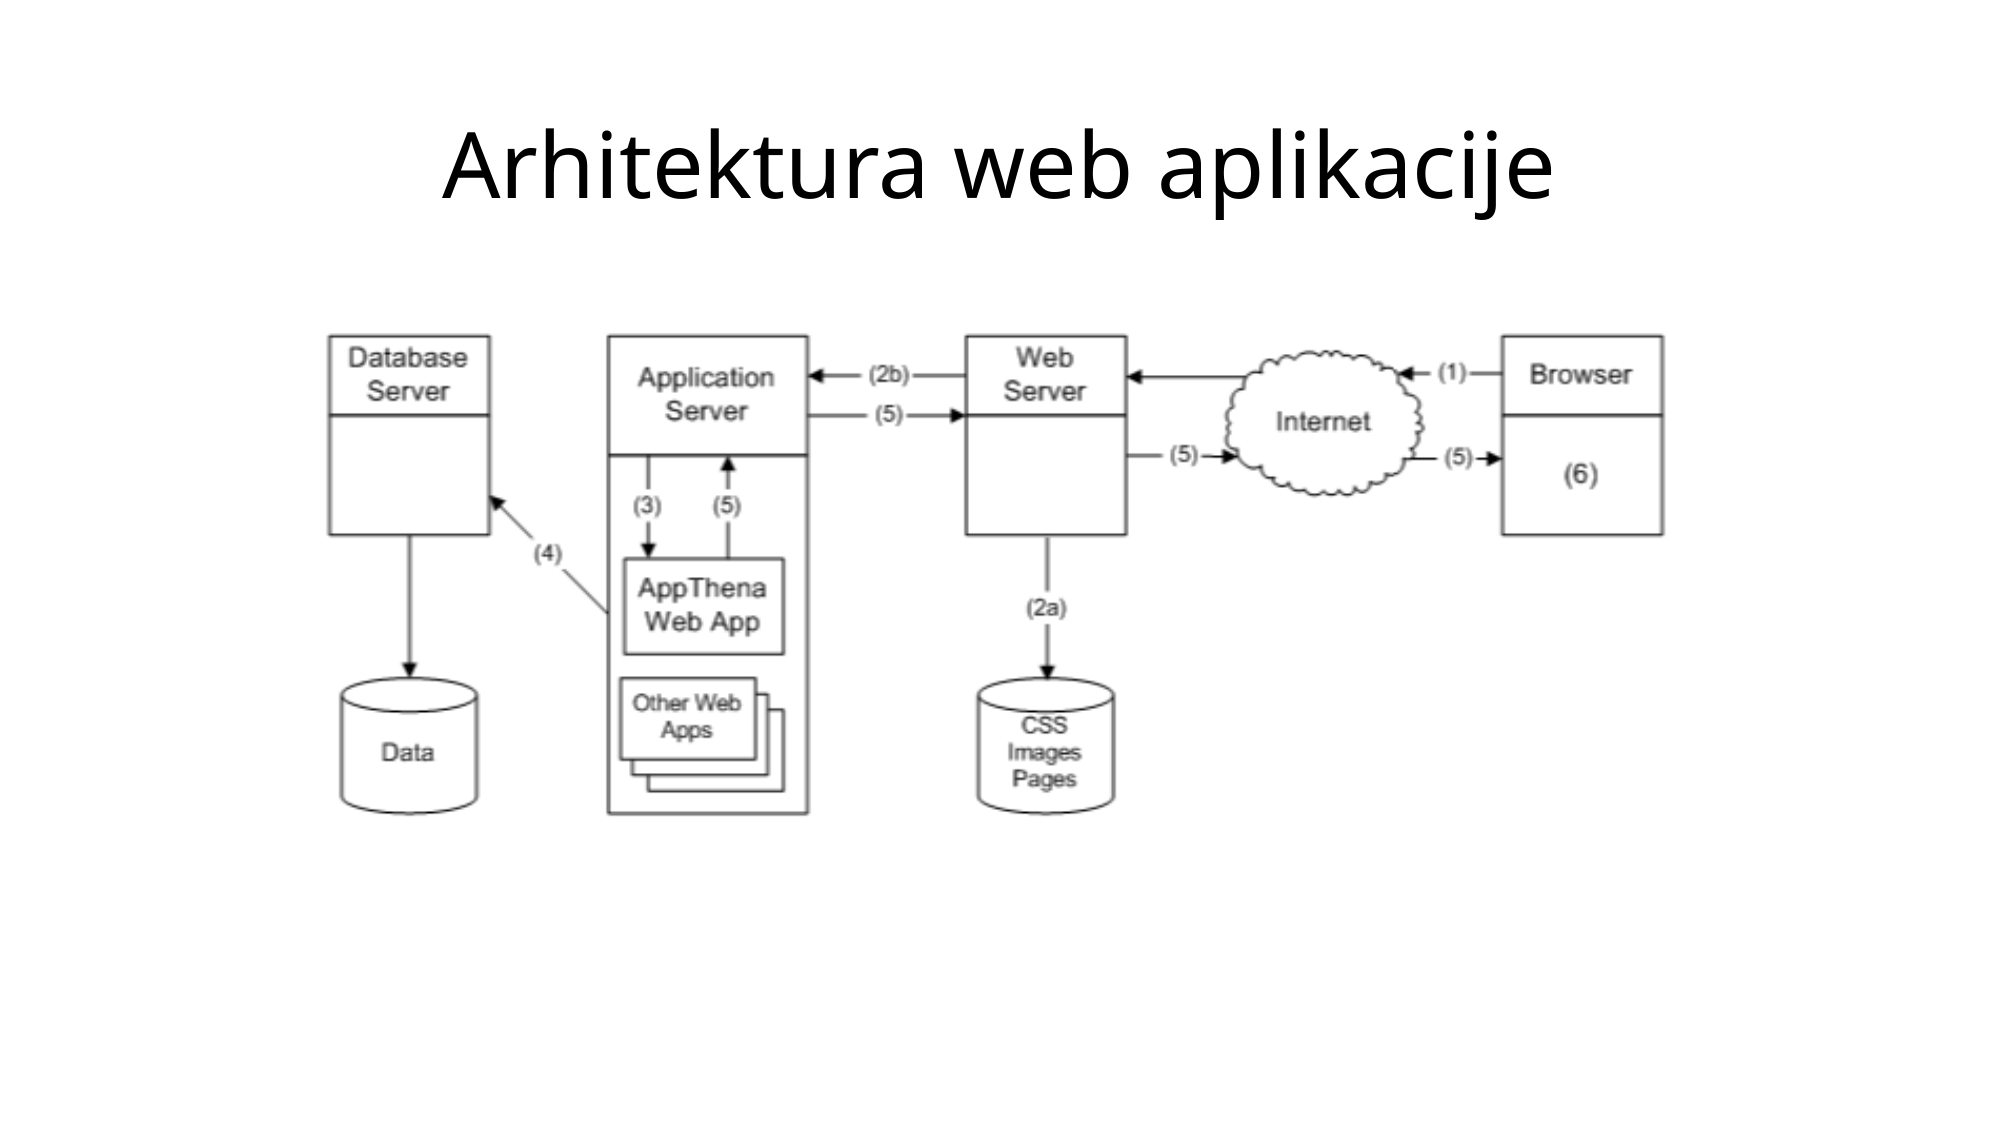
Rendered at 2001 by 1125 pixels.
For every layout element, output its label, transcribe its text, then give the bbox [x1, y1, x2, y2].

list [306, 294, 1694, 831]
title Arhitektura web aplikacije [137, 59, 1863, 278]
